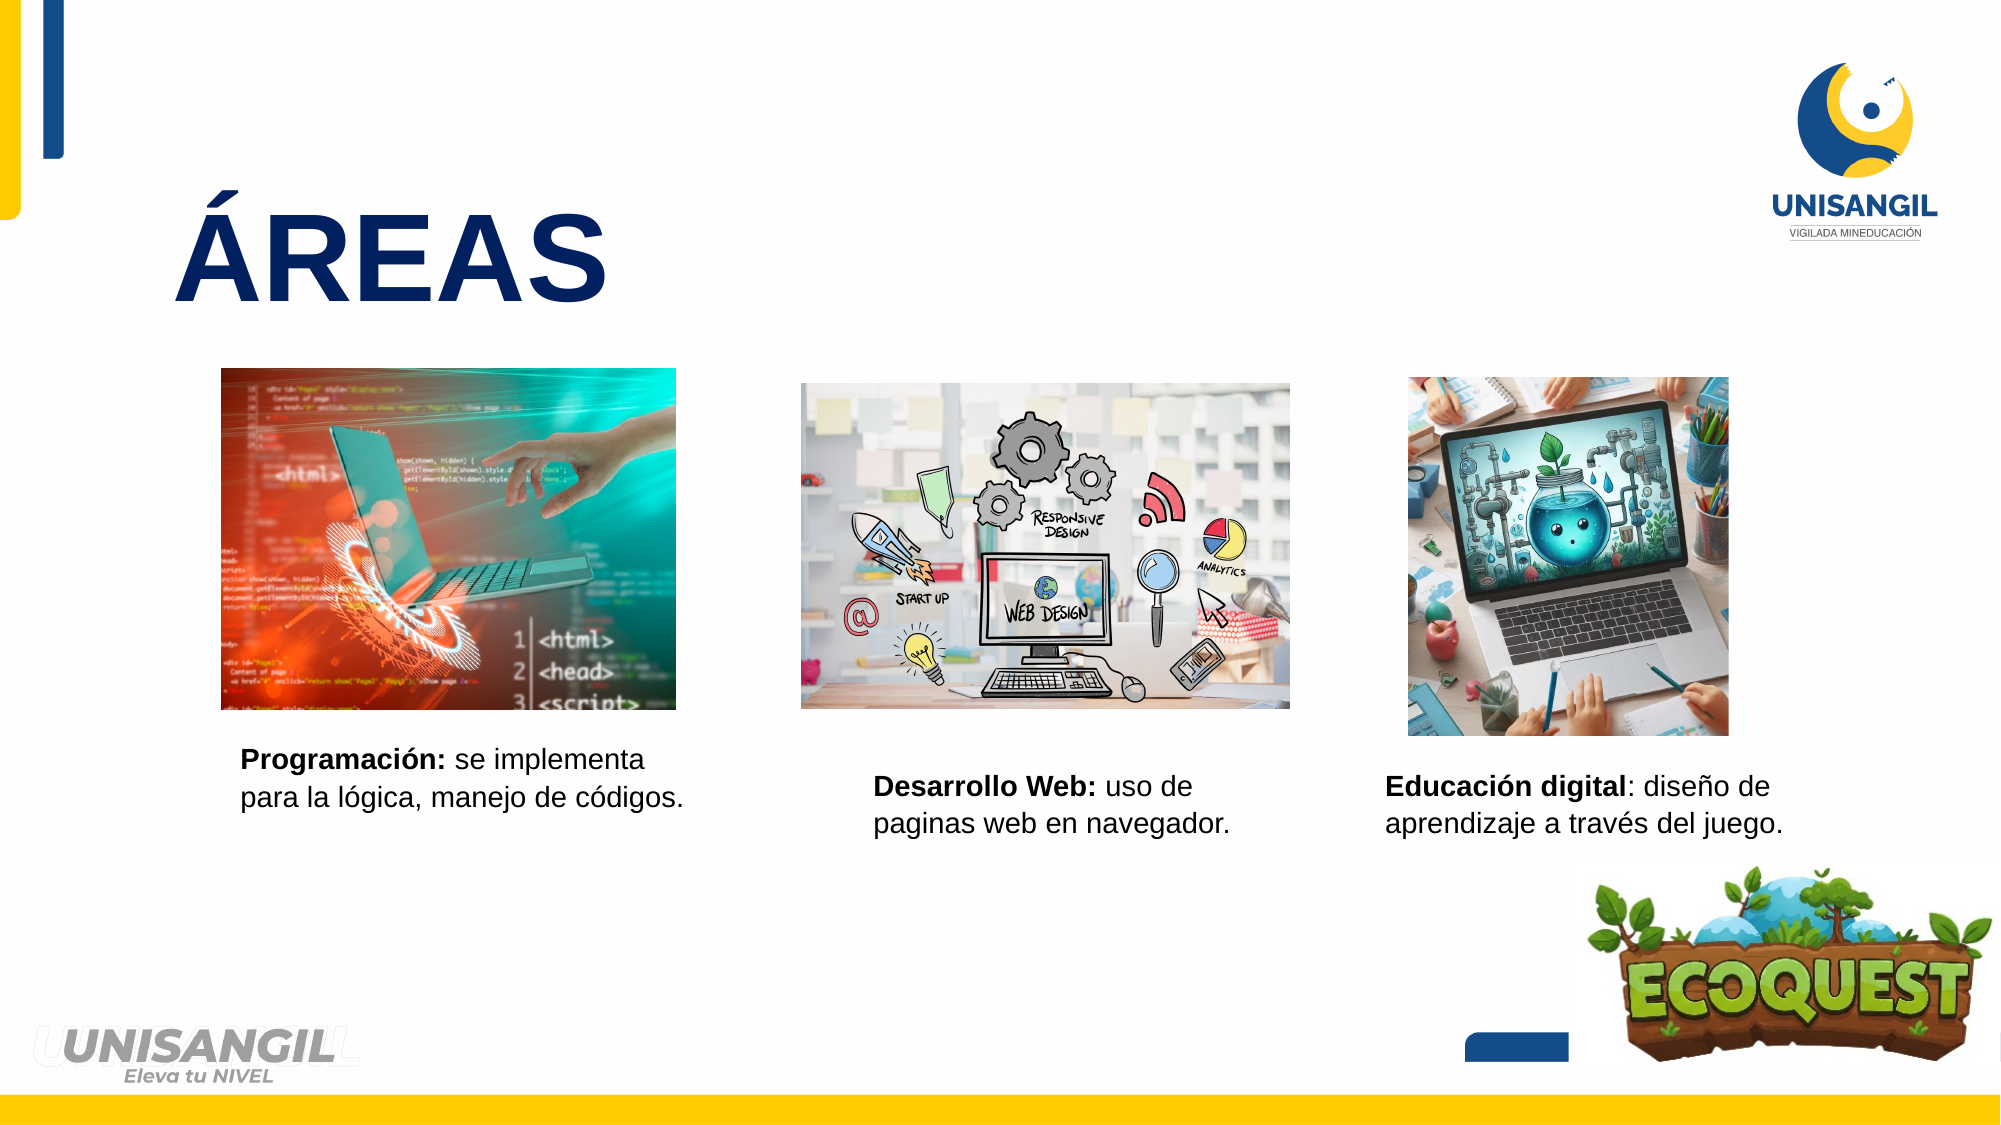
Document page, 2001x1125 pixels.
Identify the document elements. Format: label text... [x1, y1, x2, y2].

text_box Educación digital: diseño de aprendizaje a través del juego. [1370, 757, 1825, 847]
picture [0, 0, 2001, 1125]
list Programación: se implementa para la lógica, manejo de códigos. [206, 730, 724, 894]
text_box Desarrollo Web: uso de paginas web en navegador. [858, 757, 1252, 847]
title ÁREAS [157, 186, 1737, 320]
